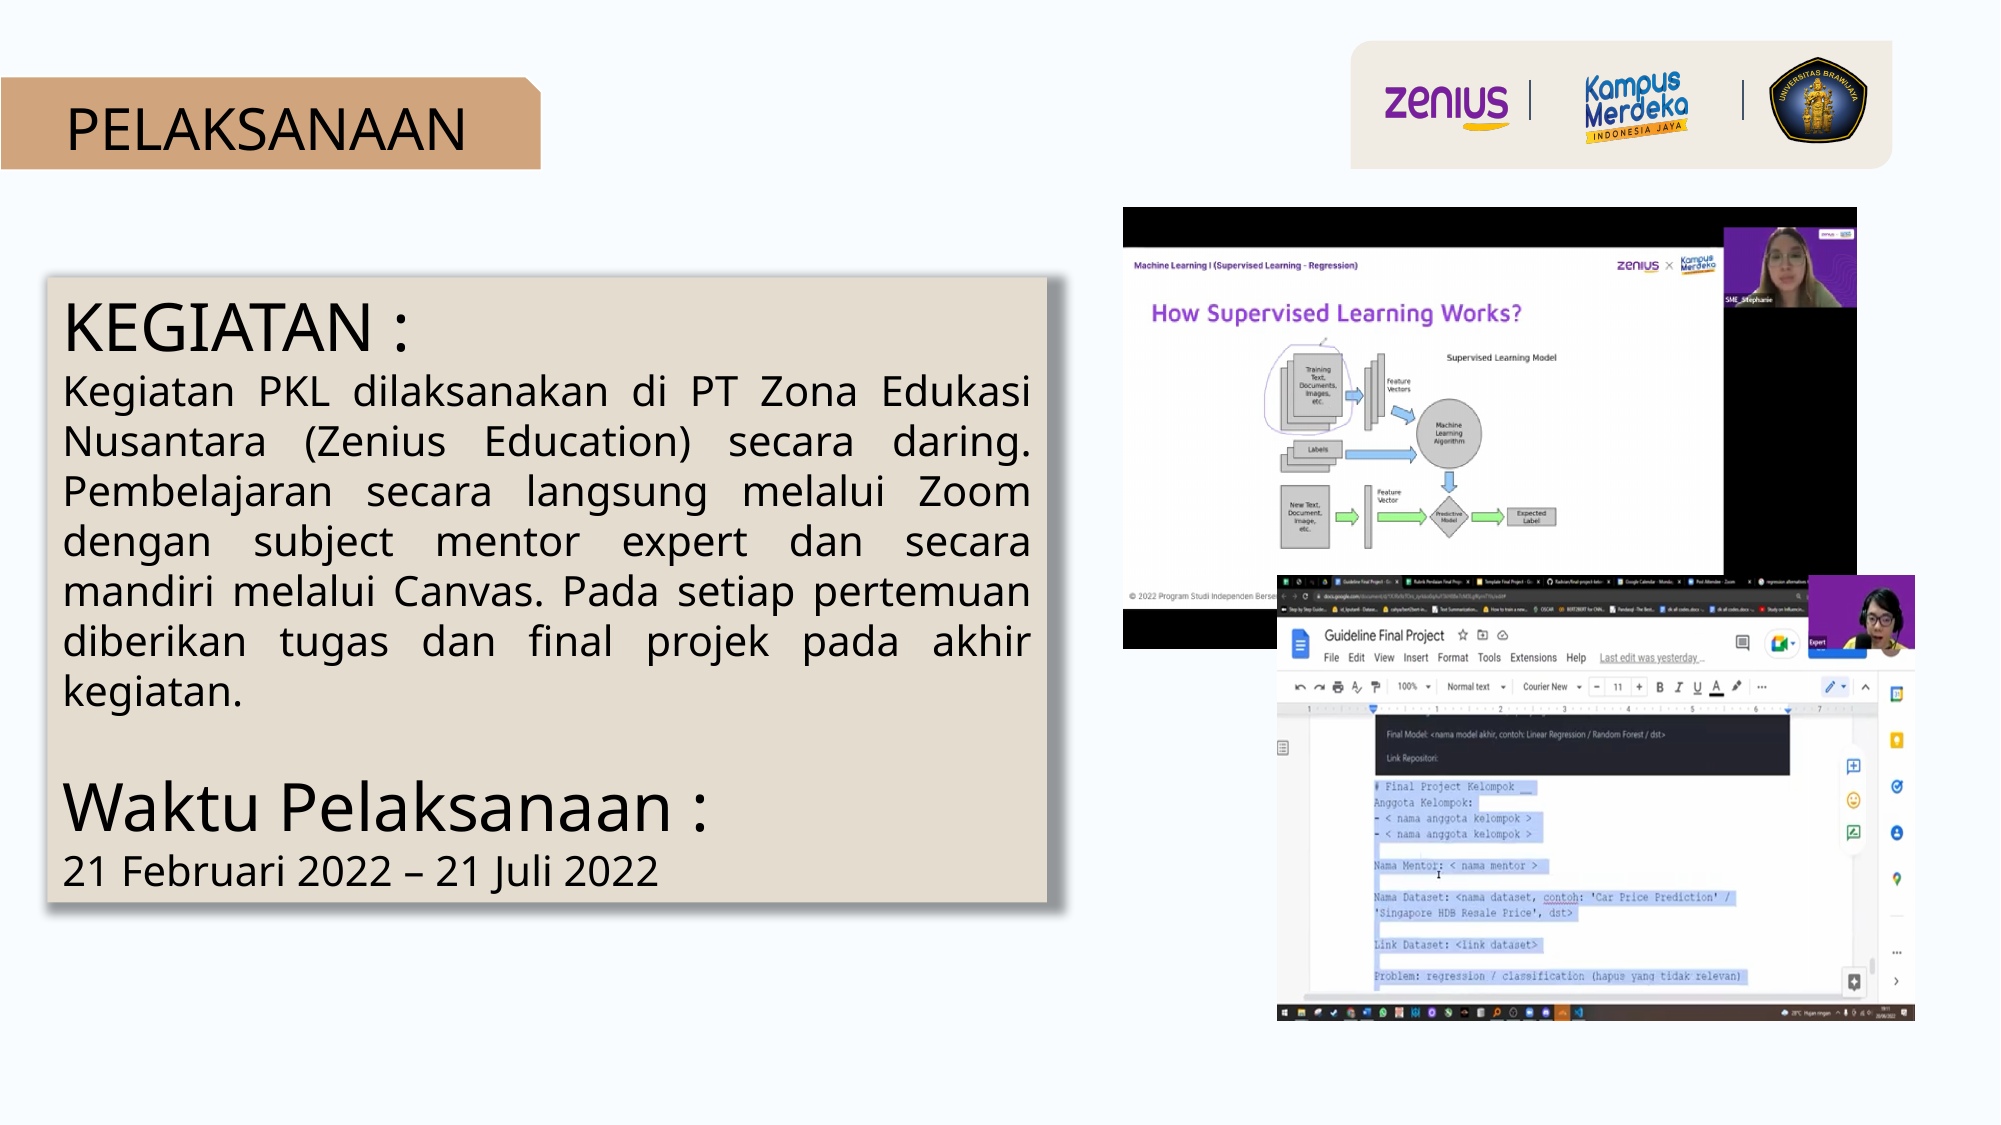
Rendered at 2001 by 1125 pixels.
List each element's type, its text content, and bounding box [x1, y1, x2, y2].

text_box PELAKSANAAN [0, 75, 543, 172]
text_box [1123, 208, 1916, 1021]
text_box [1350, 40, 1893, 169]
text_box KEGIATAN : Kegiatan PKL dilaksanakan di PT Zona Edukasi Nusantara (Zenius Education) secara daring. Pembelajaran secara langsung melalui Zoom dengan subject mentor expert dan secara mandiri melalui Canvas. Pada setiap pertemuan diberikan tugas dan final projek pada akhir kegiatan. Waktu Pelaksanaan : 21 Februari 2022 – 21 Juli 2022 [47, 277, 1047, 903]
